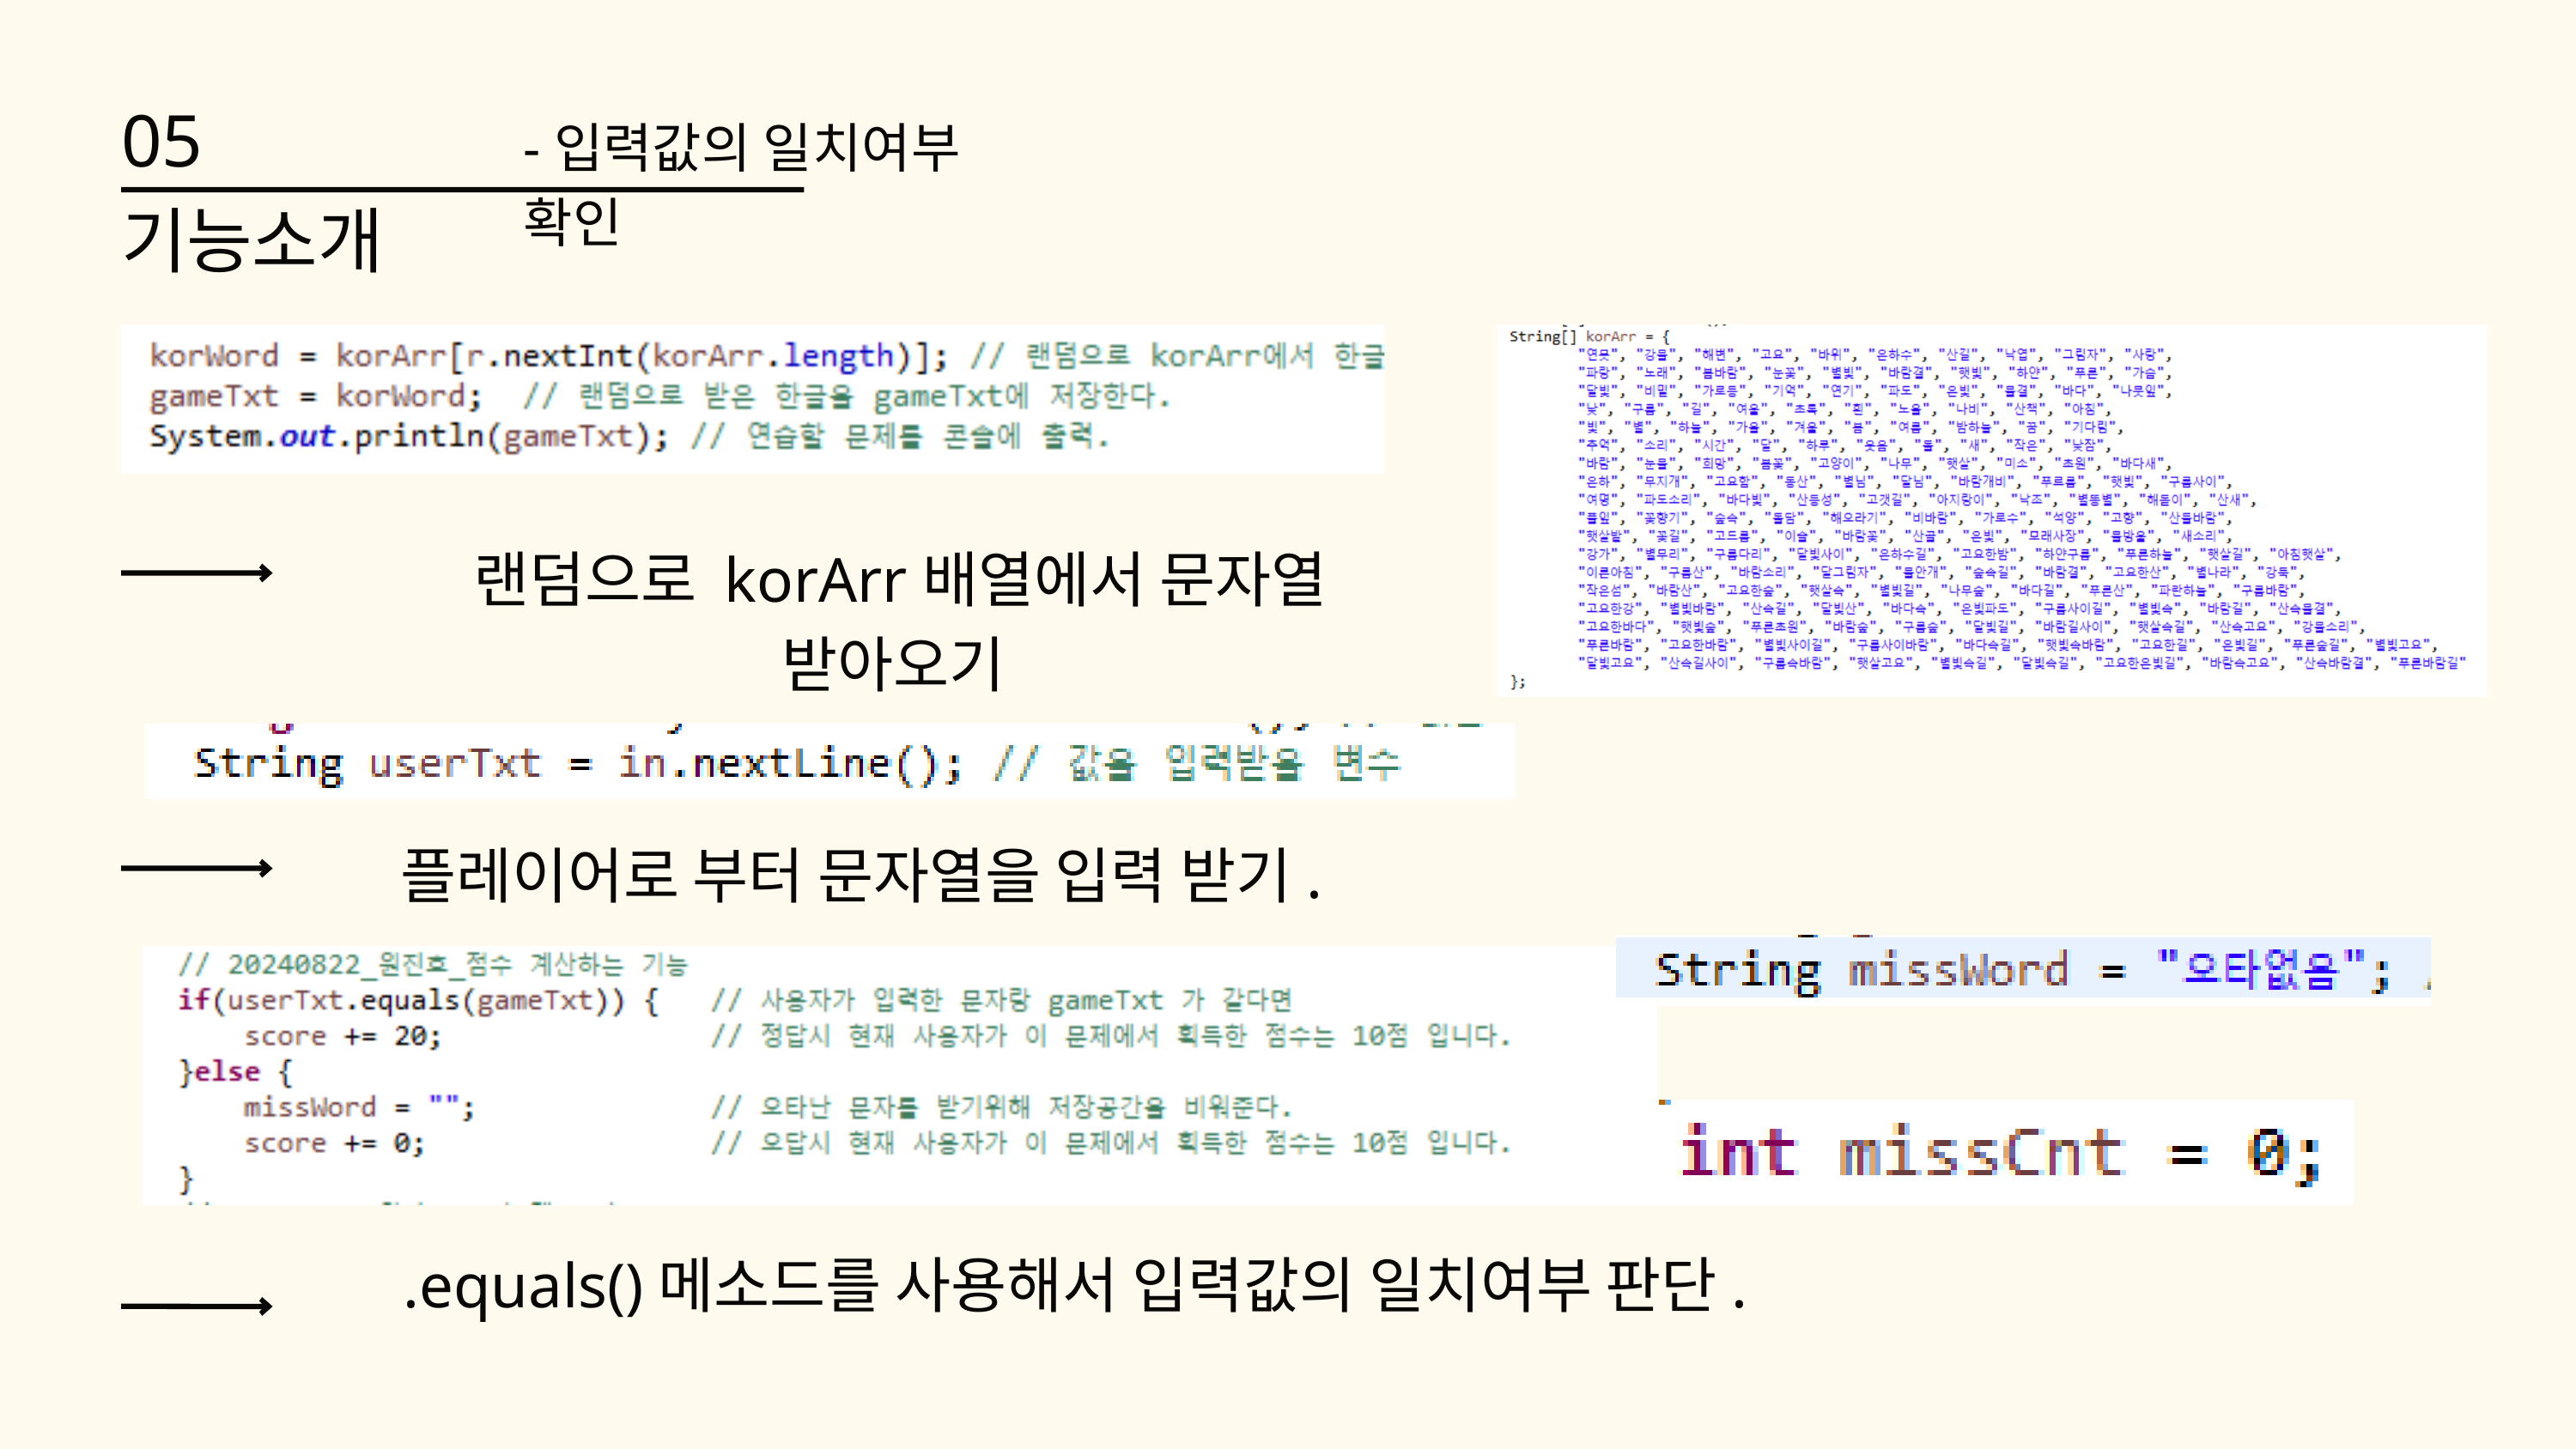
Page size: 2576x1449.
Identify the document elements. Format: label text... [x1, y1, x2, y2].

text_box [121, 324, 1385, 475]
text_box [121, 1300, 273, 1313]
text_box .equals()메소드를 사용해서 입력값의 일치여부 판단. [399, 1234, 1735, 1320]
text_box [143, 946, 1658, 1205]
text_box -입력값의 일치여부 확인 [523, 103, 1067, 254]
text_box [1615, 935, 2432, 1006]
text_box 랜덤으로 korArr배열에서 문자열 받아오기 [358, 528, 1442, 700]
text_box [1631, 1100, 2354, 1205]
text_box 플레이어로 부터 문자열을 입력 받기. [305, 825, 1418, 911]
text_box [1497, 324, 2488, 697]
text_box 05 기능소개 [121, 81, 489, 282]
text_box [144, 724, 1516, 799]
